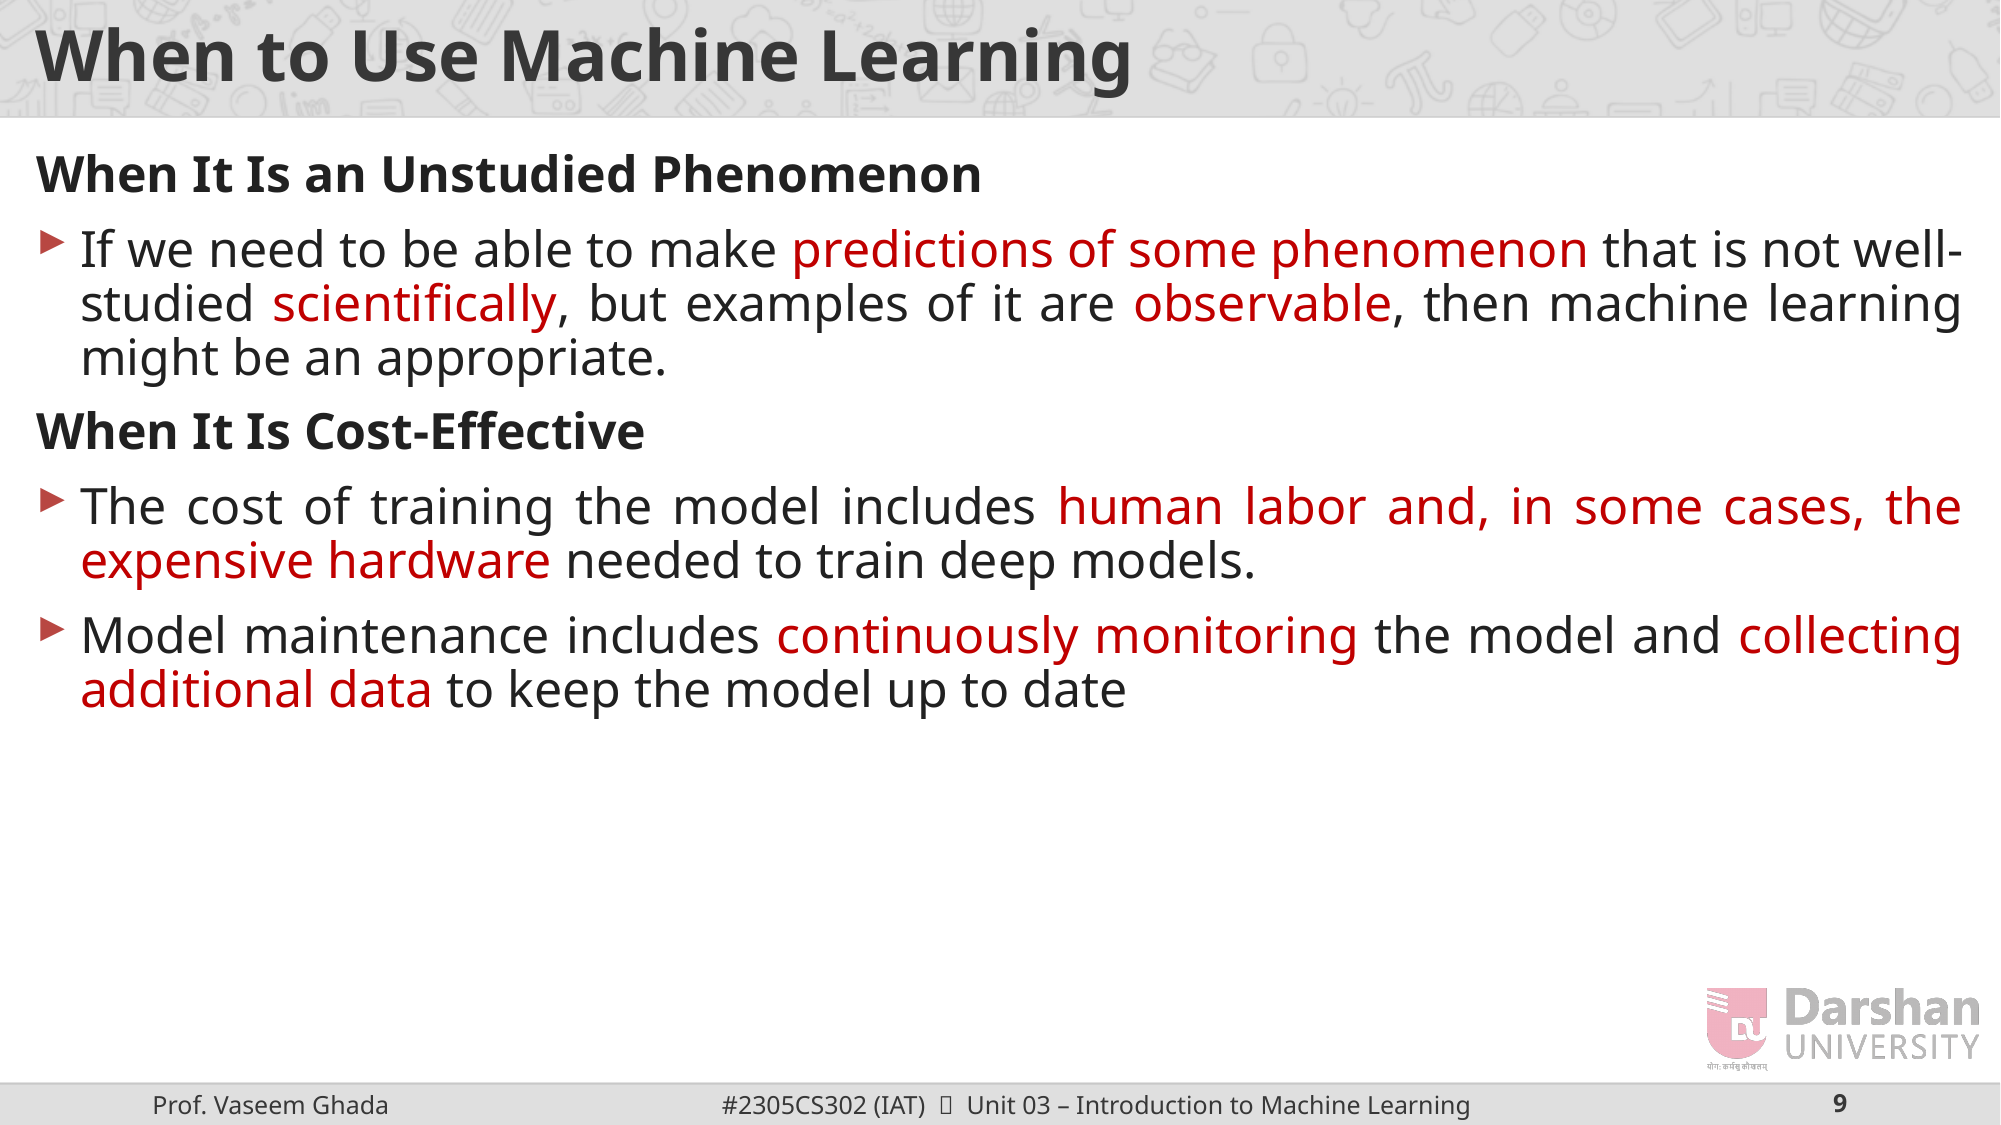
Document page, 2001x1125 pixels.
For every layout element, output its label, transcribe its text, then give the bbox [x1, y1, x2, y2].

picture [1707, 1059, 1979, 1071]
list When It Is an Unstudied Phenomenon If we need to be able to make predictions of some phenomenon that is not well-studied scientifically, but examples of it are observable, then machine learning might be an appropriate. When It Is Cost-Effective The cost of training the model includes human labor and, in some cases, the expensive hardware needed to train deep models. Model maintenance includes continuously monitoring the model and collecting additional data to keep the model up to date [21, 141, 1979, 1059]
title When to Use Machine Learning [0, 0, 2000, 117]
